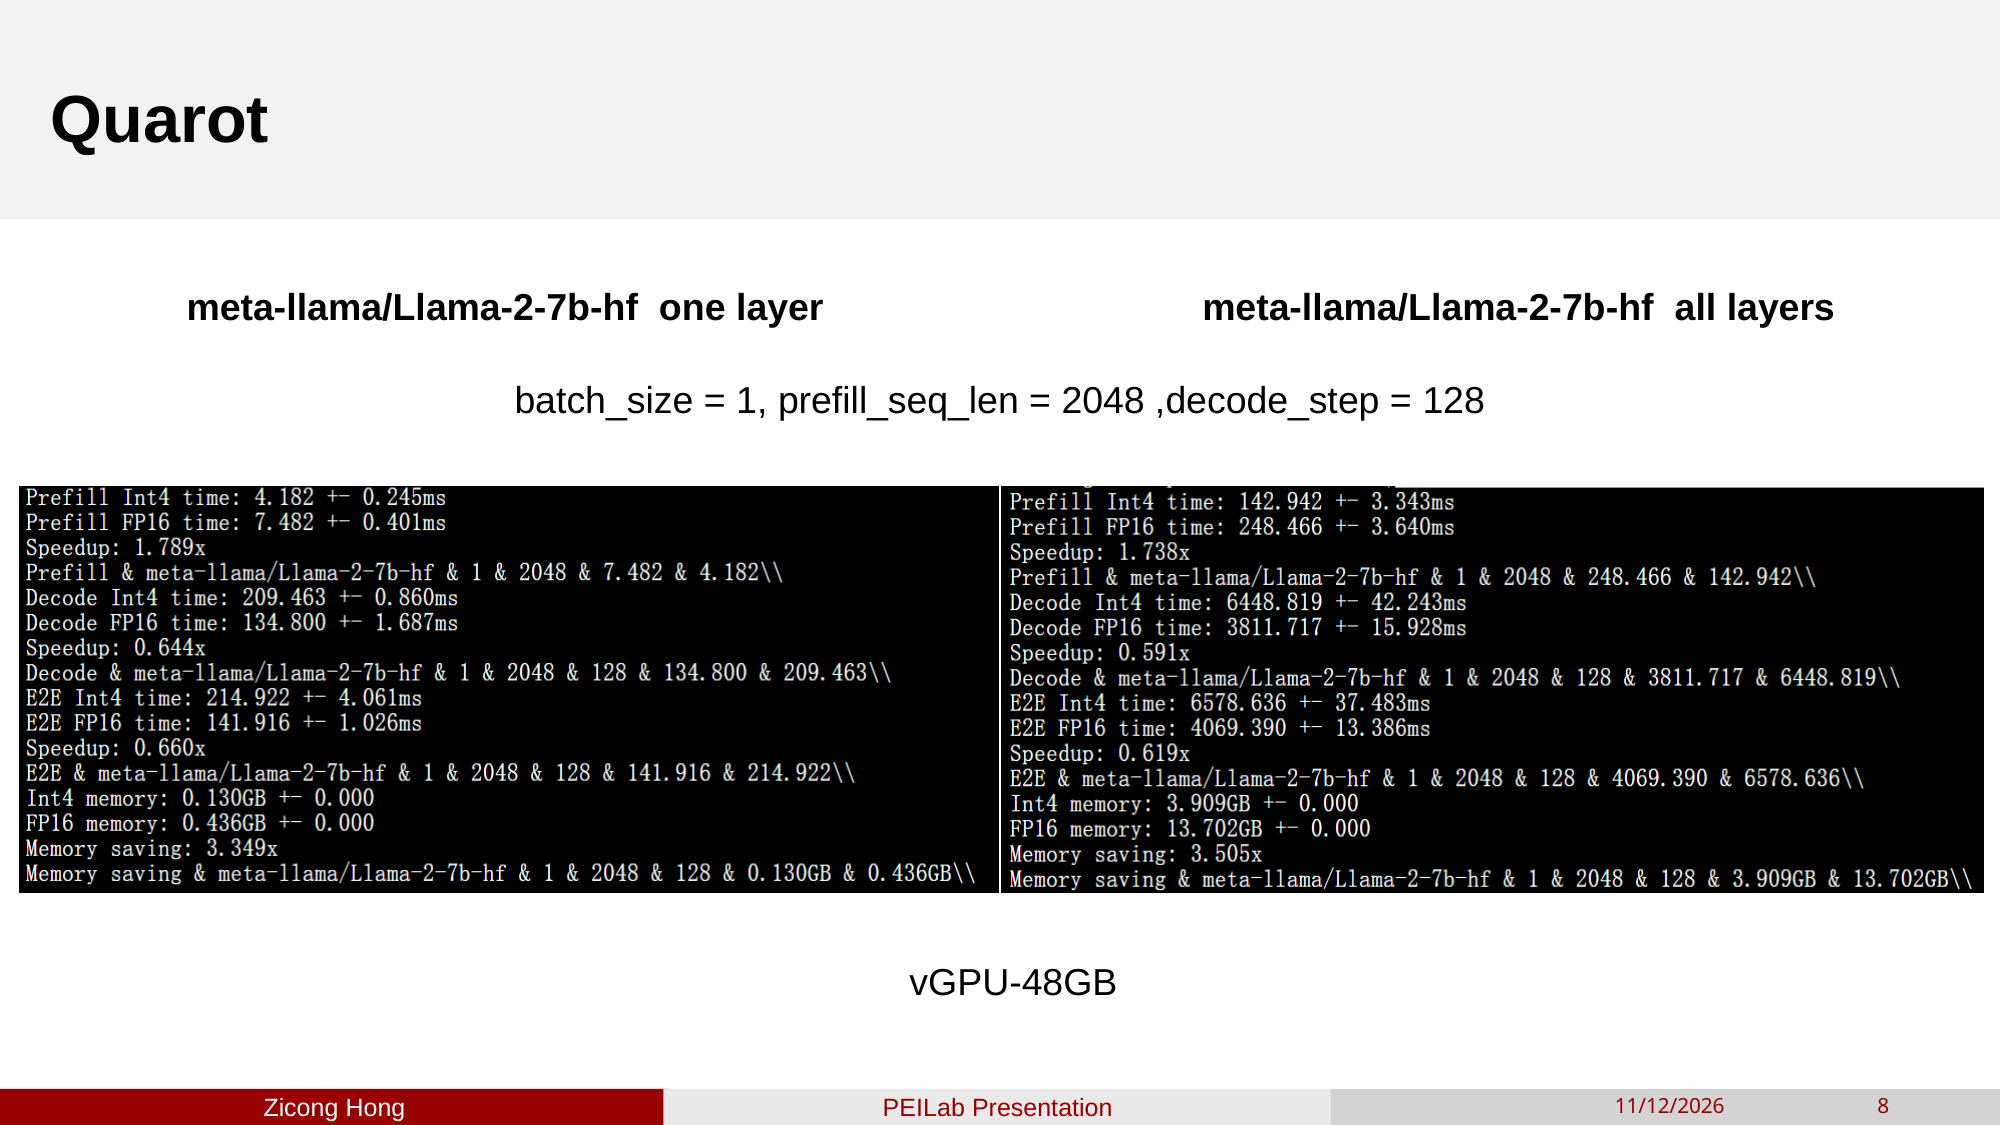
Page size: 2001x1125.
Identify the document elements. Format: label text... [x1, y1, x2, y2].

text_box meta-llama/Llama-2-7b-hf all layers [1121, 275, 1916, 336]
title Quarot [35, 10, 1965, 160]
text_box meta-llama/Llama-2-7b-hf one layer [108, 275, 903, 336]
text_box vGPU-48GB [680, 950, 1347, 1011]
picture [16, 486, 999, 893]
picture [1001, 486, 1984, 893]
text_box batch_size = 1, prefill_seq_len = 2048 ,decode_step = 128 [470, 368, 1530, 428]
